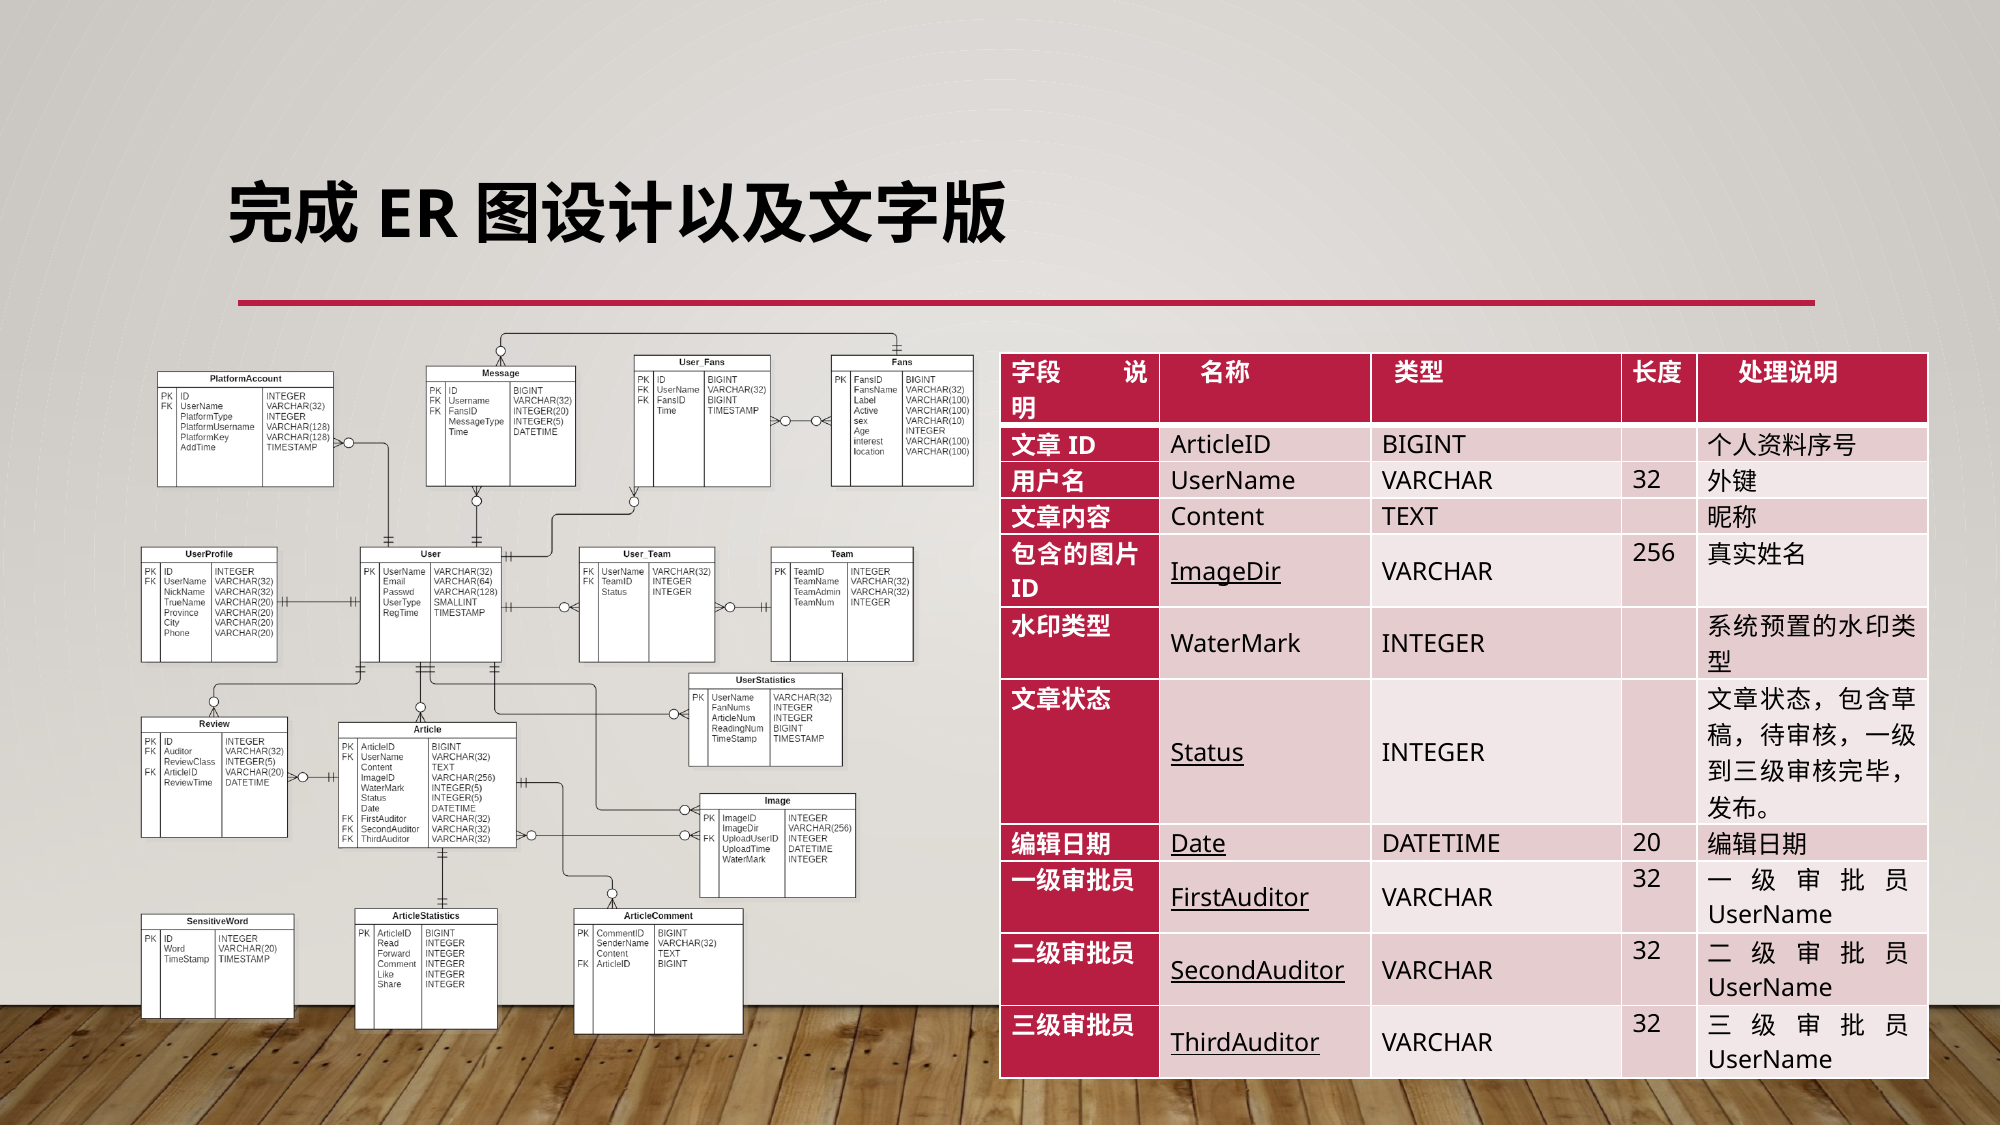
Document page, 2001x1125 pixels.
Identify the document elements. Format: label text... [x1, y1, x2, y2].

table_cell TEXT [1372, 499, 1621, 533]
table_cell 文章状态 [1001, 680, 1159, 823]
table_cell 文章状态，包含草稿，待审核，一级到三级审核完毕，发布。 [1698, 680, 1927, 823]
table_cell 三级审批员 [1001, 1006, 1159, 1077]
table_cell ImageDir [1160, 535, 1370, 606]
title 完成ER图设计以及文字版 [212, 172, 1788, 345]
table_cell INTEGER [1372, 680, 1621, 823]
table_cell DATETIME [1372, 825, 1621, 860]
table_header 类型 [1372, 354, 1621, 422]
table_cell SecondAuditor [1160, 934, 1370, 1005]
table_cell FirstAuditor [1160, 862, 1370, 932]
table_cell 256 [1622, 535, 1696, 606]
table_cell BIGINT [1372, 428, 1621, 461]
table_cell VARCHAR [1372, 462, 1621, 497]
table_cell 系统预置的水印类型 [1698, 608, 1927, 678]
table_cell 一级审批员UserName [1698, 862, 1927, 932]
table_header 名称 [1160, 354, 1370, 422]
table_cell VARCHAR [1372, 934, 1621, 1005]
table_cell 水印类型 [1001, 608, 1159, 678]
table_cell 20 [1622, 825, 1696, 860]
table_cell INTEGER [1372, 608, 1621, 678]
table_cell 文章ID [1001, 428, 1159, 461]
table_cell ThirdAuditor [1160, 1006, 1370, 1077]
table_cell UserName [1160, 462, 1370, 497]
table_header 长度 [1622, 354, 1696, 422]
table_cell 编辑日期 [1001, 825, 1159, 860]
table_cell 一级审批员 [1001, 862, 1159, 932]
table_cell 昵称 [1698, 499, 1927, 533]
table_cell WaterMark [1160, 608, 1370, 678]
table_header 处理说明 [1698, 354, 1927, 422]
table_cell 真实姓名 [1698, 535, 1927, 606]
table_cell Content [1160, 499, 1370, 533]
table_cell 32 [1622, 1006, 1696, 1077]
table_cell 文章内容 [1001, 499, 1159, 533]
table_cell 二级审批员 [1001, 934, 1159, 1005]
table_cell ArticleID [1160, 428, 1370, 461]
table_cell [1622, 680, 1696, 823]
table_cell VARCHAR [1372, 535, 1621, 606]
table_cell 编辑日期 [1698, 825, 1927, 860]
table_cell VARCHAR [1372, 862, 1621, 932]
table_header 字段 说明 [1001, 354, 1159, 422]
table_cell 32 [1622, 934, 1696, 1005]
table_cell [1622, 499, 1696, 533]
picture [0, 326, 2000, 1125]
table_cell 32 [1622, 462, 1696, 497]
table_cell 包含的图片ID [1001, 535, 1159, 606]
table_cell Date [1160, 825, 1370, 860]
table_cell 用户名 [1001, 462, 1159, 497]
table_cell 三级审批员UserName [1698, 1006, 1927, 1077]
table_cell [1622, 428, 1696, 461]
table_cell [1622, 608, 1696, 678]
table_cell 个人资料序号 [1698, 428, 1927, 461]
table_cell 二级审批员UserName [1698, 934, 1927, 1005]
table_cell 32 [1622, 862, 1696, 932]
table_cell 外键 [1698, 462, 1927, 497]
table_cell Status [1160, 680, 1370, 823]
table_cell VARCHAR [1372, 1006, 1621, 1077]
